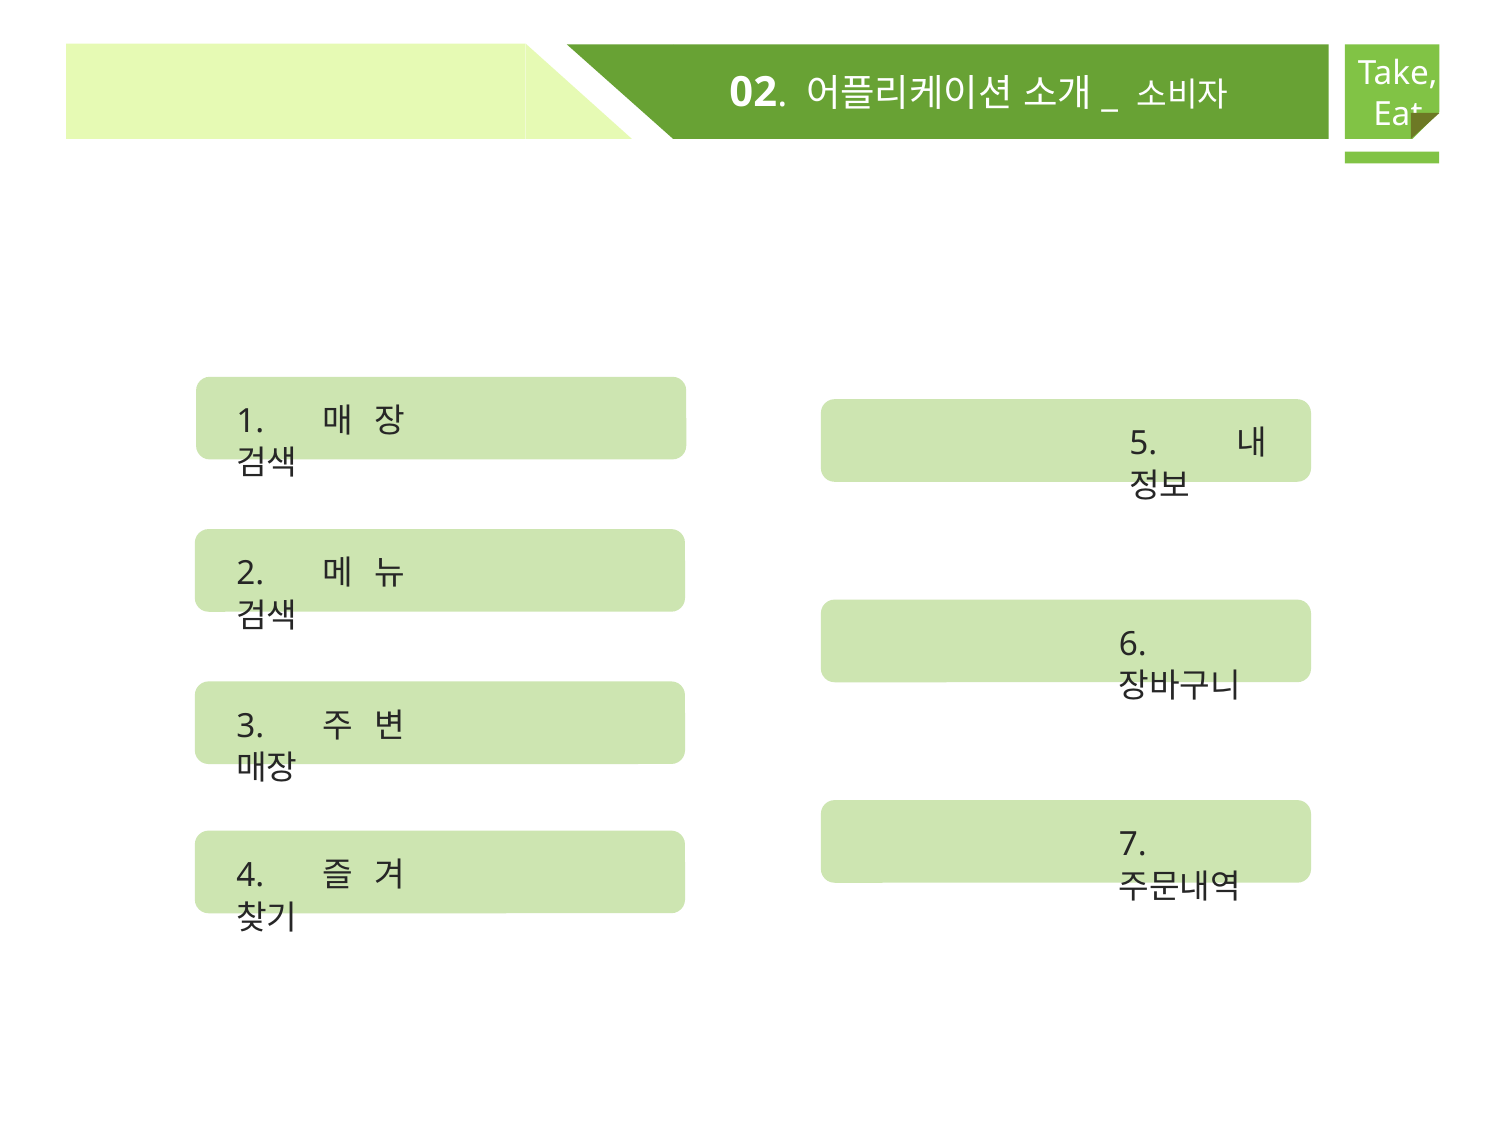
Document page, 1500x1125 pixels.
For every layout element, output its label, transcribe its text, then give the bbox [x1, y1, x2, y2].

text_box 4. 즐겨 찾기 [221, 843, 420, 901]
text_box 7. 주문내역 [1104, 812, 1293, 870]
text_box 02. 어플리케이션 소개_ 소비자 [714, 57, 1298, 122]
text_box [192, 828, 542, 916]
text_box 1. 매장 검색 [221, 388, 420, 447]
text_box 5. 내 정보 [1114, 411, 1282, 469]
text_box [675, 42, 1331, 141]
text_box 3. 주변 매장 [221, 693, 420, 752]
text_box 2. 메뉴 검색 [221, 541, 420, 599]
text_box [1344, 44, 1448, 164]
text_box [192, 526, 542, 614]
text_box 6. 장바구니 [1104, 611, 1293, 670]
text_box [634, 42, 676, 141]
text_box [984, 397, 1314, 484]
text_box [192, 679, 542, 767]
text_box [65, 43, 633, 140]
text_box [984, 597, 1314, 685]
text_box [193, 374, 542, 462]
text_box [548, 256, 980, 1030]
text_box [984, 797, 1314, 885]
